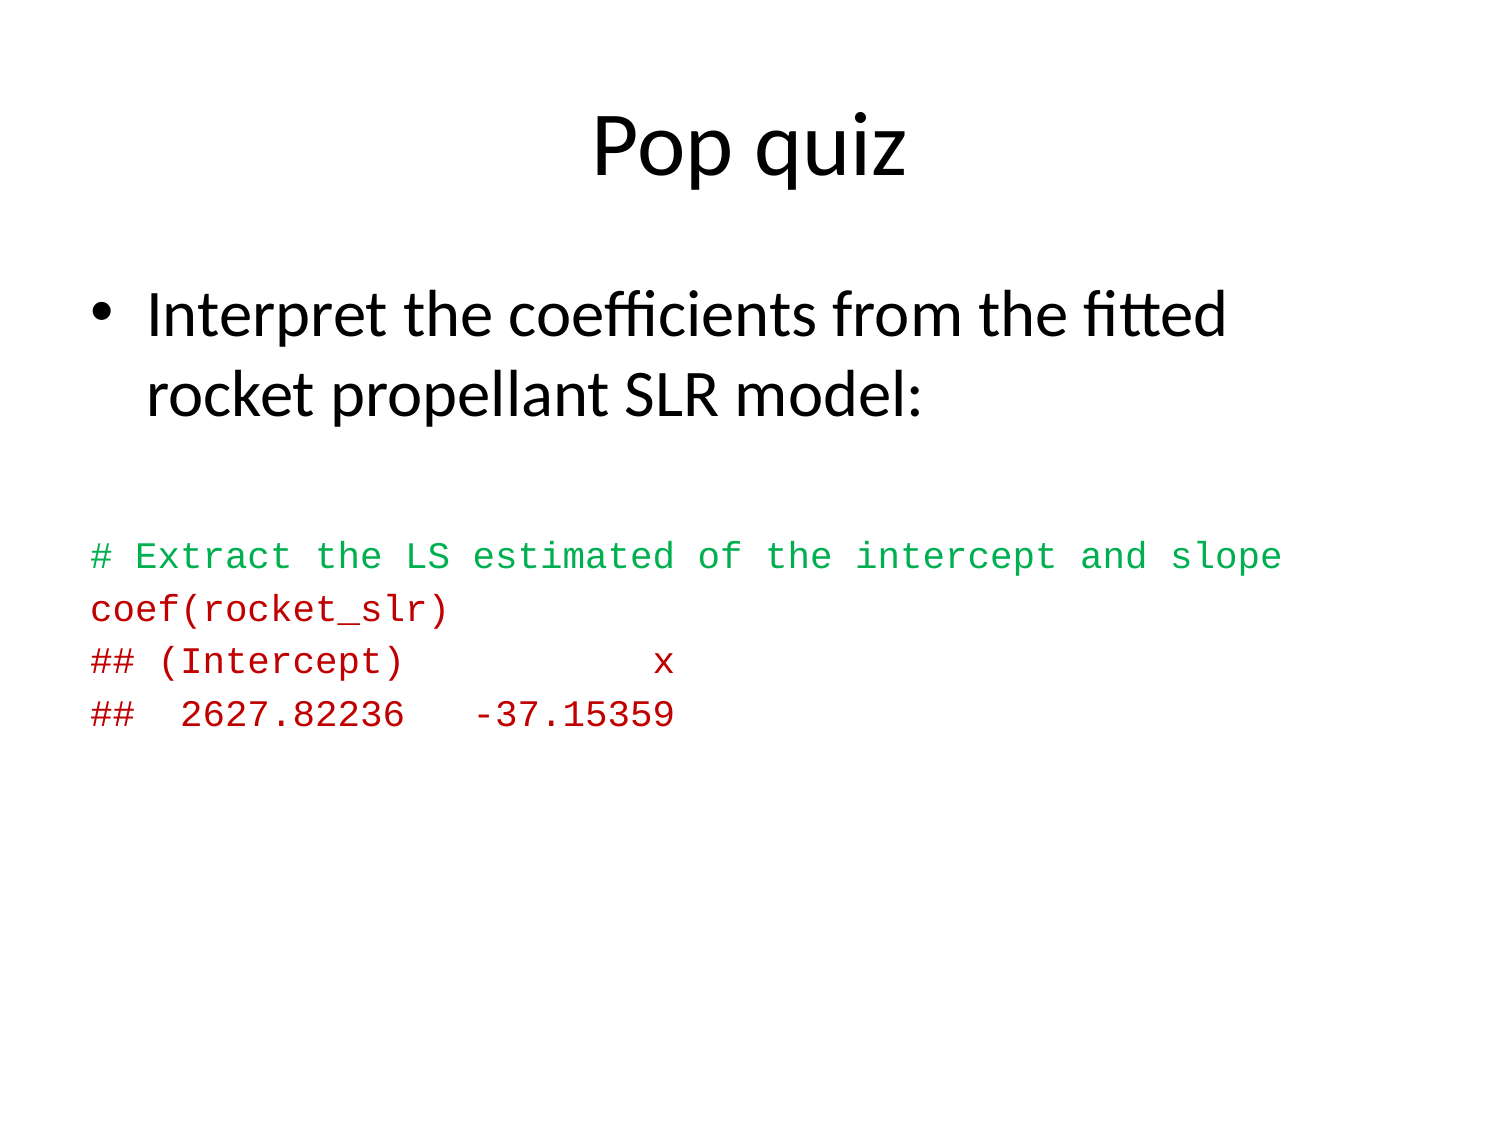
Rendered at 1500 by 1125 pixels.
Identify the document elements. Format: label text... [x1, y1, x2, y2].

list Interpret the coefficients from the fitted rocket propellant SLR model: # Extract the LS estimated of the intercept and slope coef(rocket_slr) ## (Intercept) x ## 2627.82236 -37.15359 [75, 262, 1425, 1005]
title Pop quiz [75, 45, 1425, 233]
